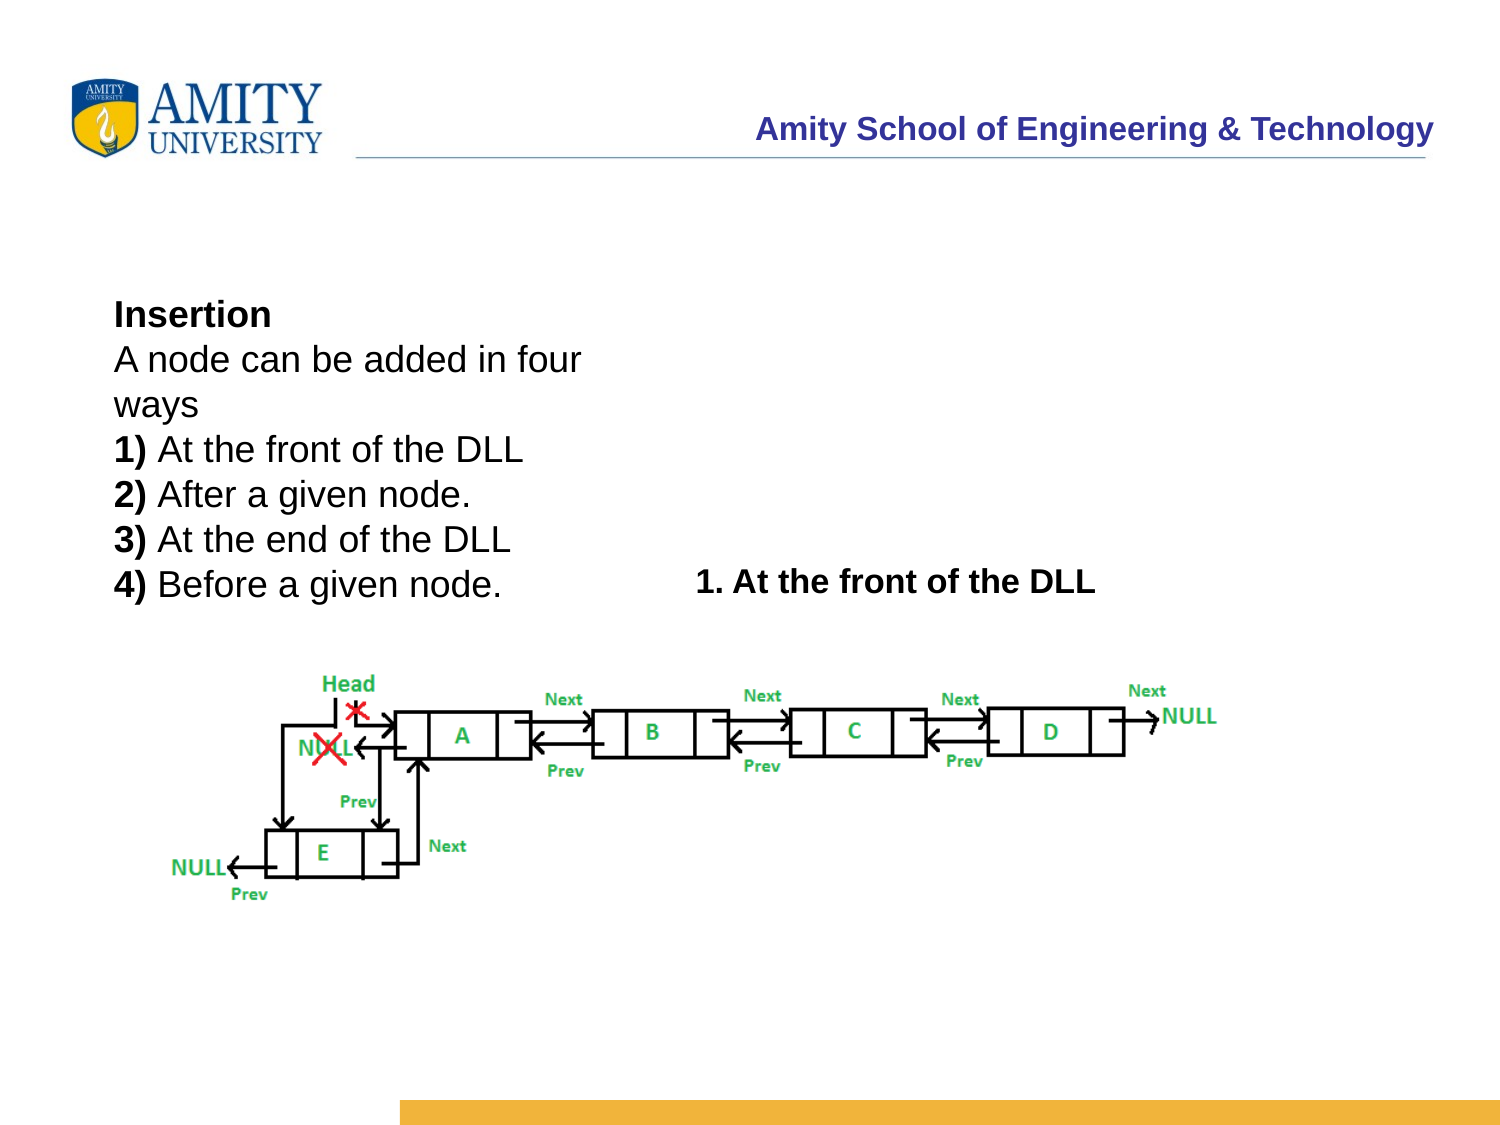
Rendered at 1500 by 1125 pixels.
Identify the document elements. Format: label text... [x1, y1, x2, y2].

text_box Insertion A node can be added in four ways 1) At the front of the DLL 2) After a given node. 3) At the end of the DLL 4) Before a given node. [112, 288, 654, 605]
picture [87, 608, 1400, 1027]
picture [0, 0, 1500, 188]
text_box 1. At the front of the DLL [680, 551, 1112, 608]
